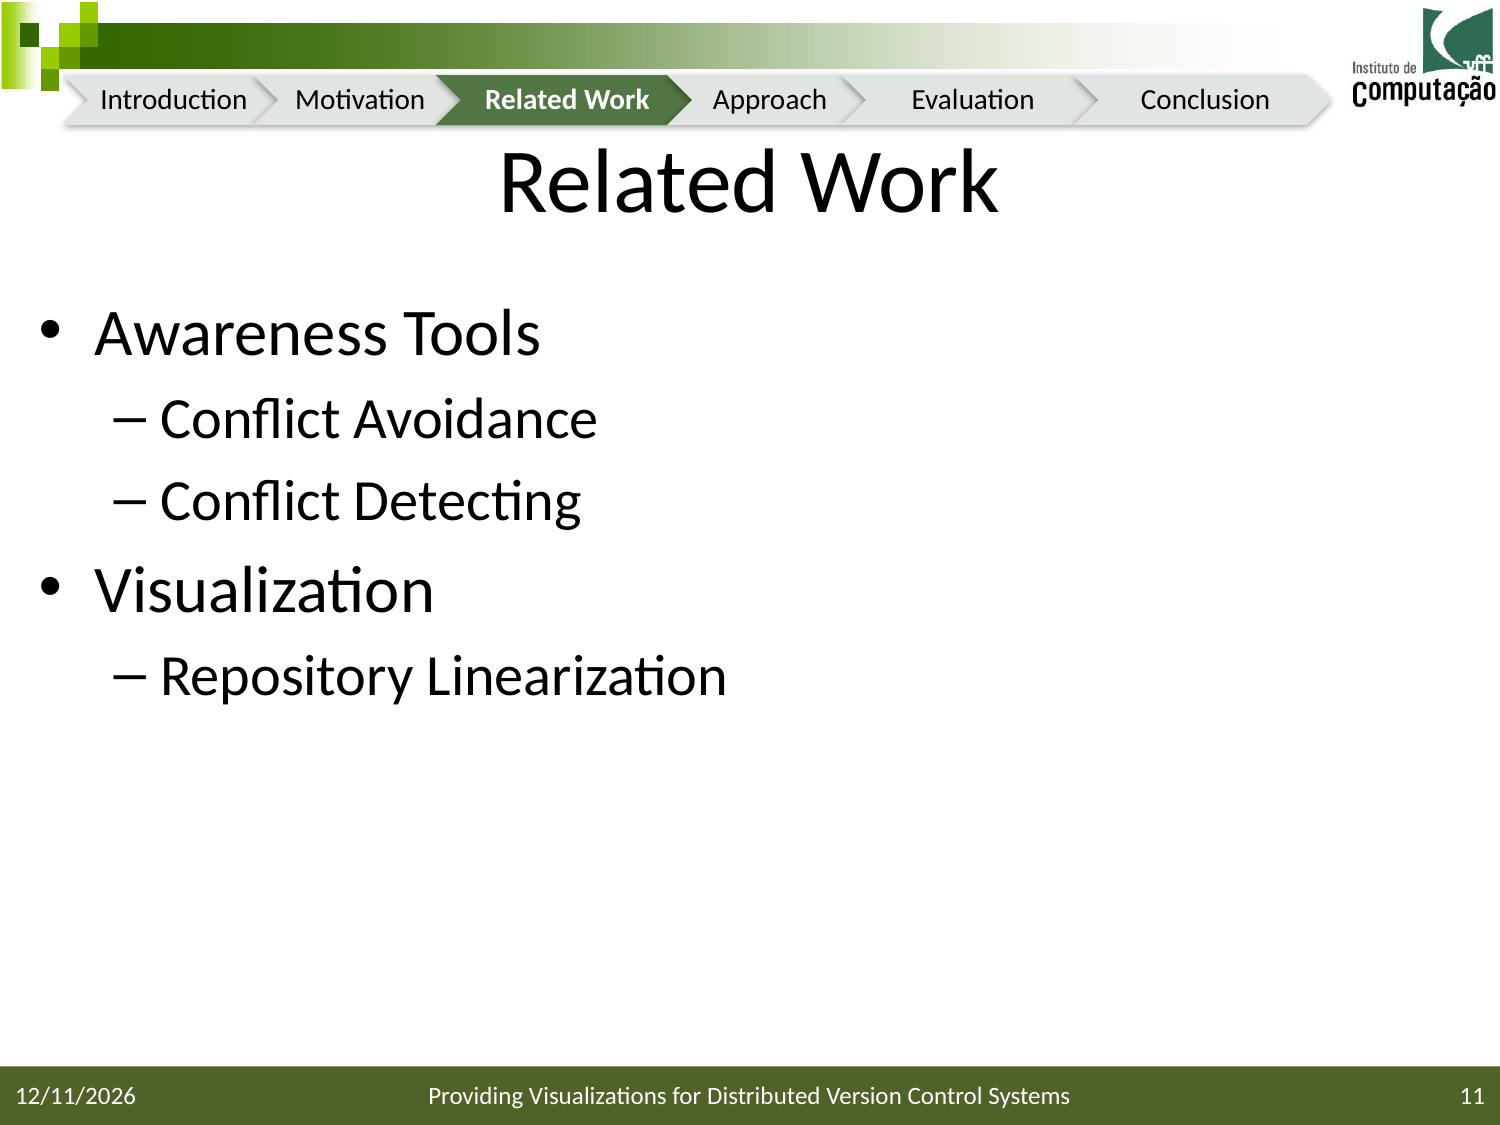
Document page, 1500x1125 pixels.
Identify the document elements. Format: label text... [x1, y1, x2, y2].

slide_number 11 [1149, 1065, 1500, 1125]
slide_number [0, 1065, 350, 1125]
title Related Work [23, 82, 1477, 270]
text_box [62, 74, 1333, 126]
footer Providing Visualizations for Distributed Version Control Systems [362, 1065, 1138, 1125]
list Awareness Tools Conflict Avoidance Conflict Detecting Visualization Repository Linearization [23, 281, 1477, 829]
